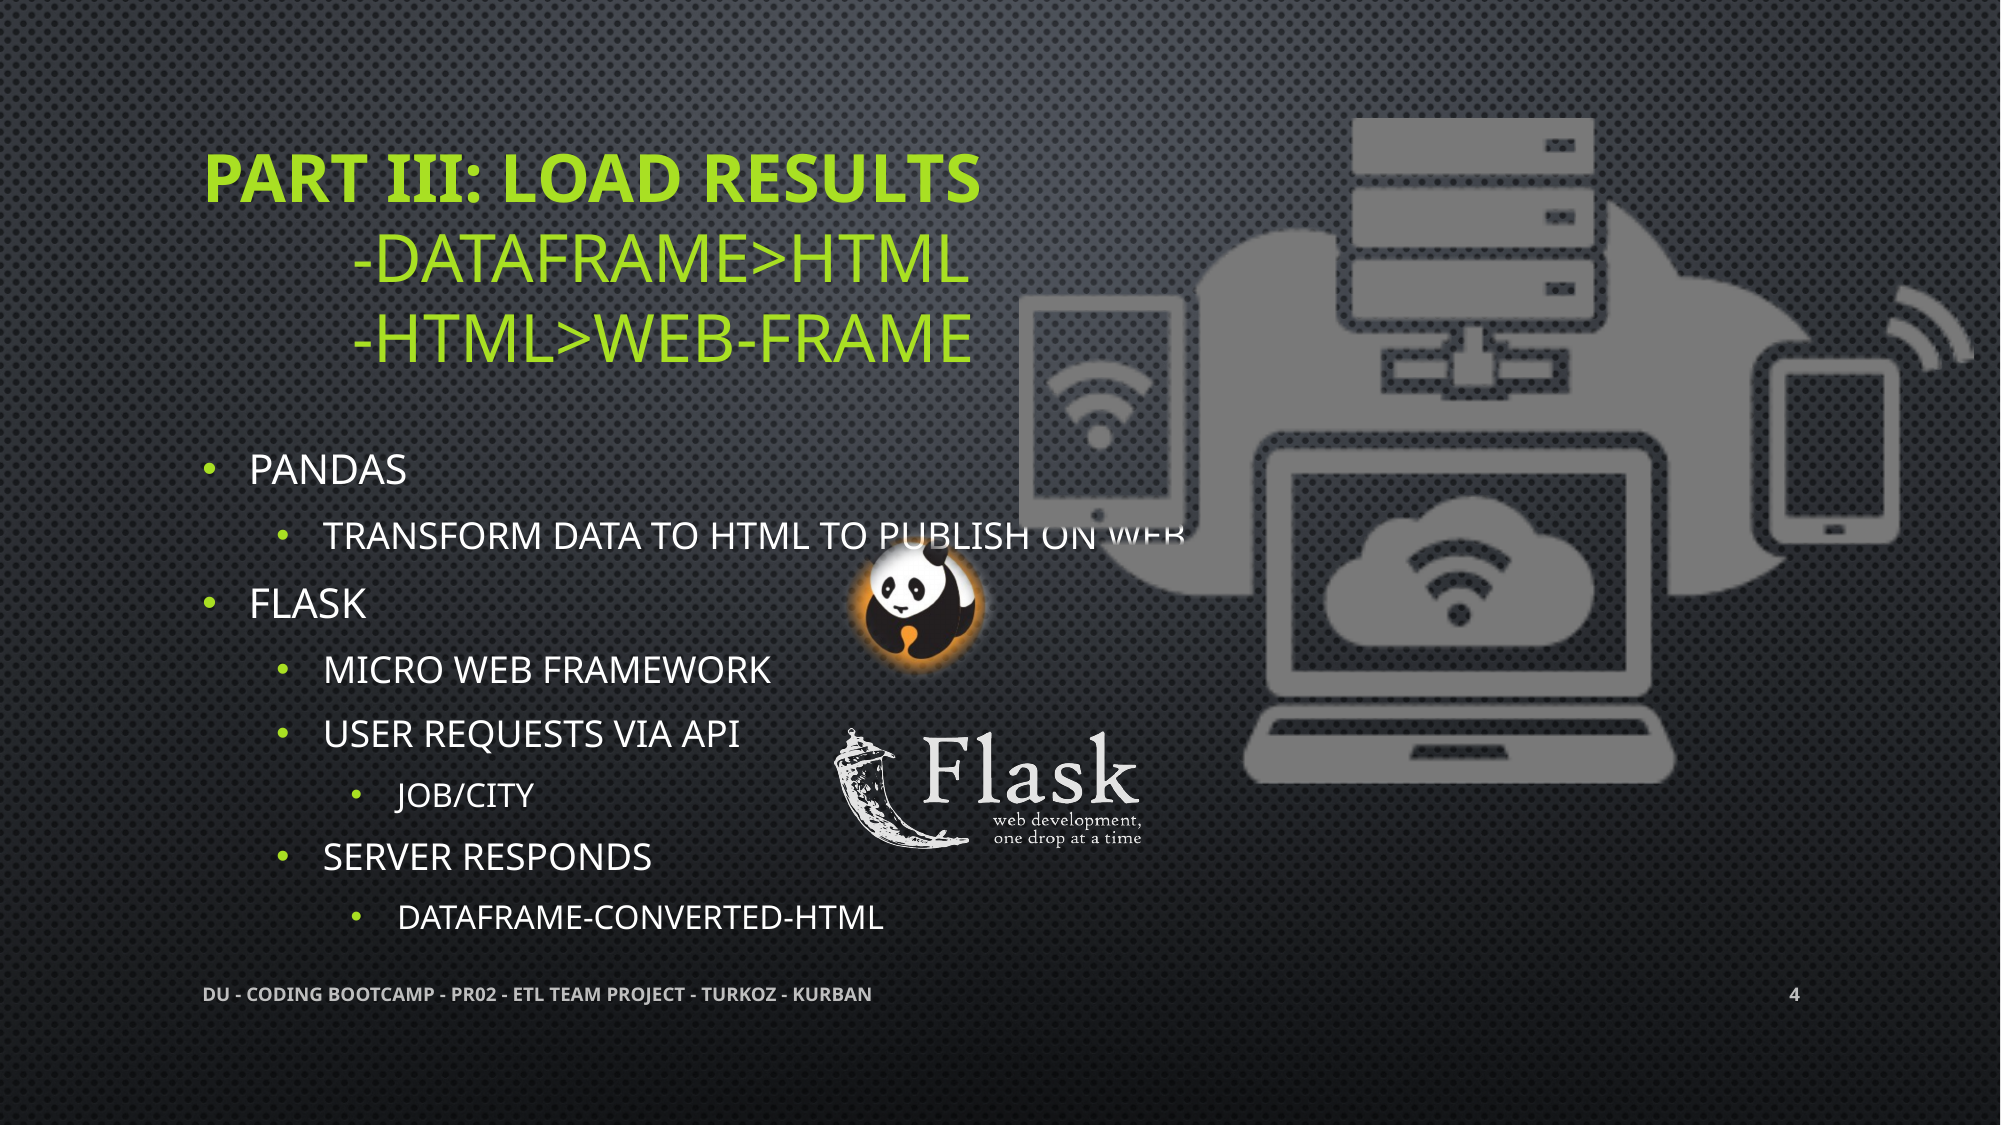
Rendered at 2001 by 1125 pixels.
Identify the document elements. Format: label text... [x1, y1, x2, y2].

title PART IiI: load results -DATAFRAME>HTML -HTML>WEB-FRAME [187, 99, 1813, 413]
slide_number 4 [1724, 965, 1816, 1025]
picture [834, 521, 1004, 688]
picture [834, 118, 1974, 849]
footer DU - CODING BOOTCAMP - PR02 - ETL TEAM PROJECT - TURKOZ - KURBAN [187, 965, 1425, 1025]
list PANDAS TRANSFORM DATA TO HTML TO PUBLISH ON WEB FLASK MICRO WEB FRAMEWORK USER REQUESTS VIA API JOB/CITY SERVER RESPONDS DATAFRAME-CONVERTED-HTML [187, 435, 1223, 949]
